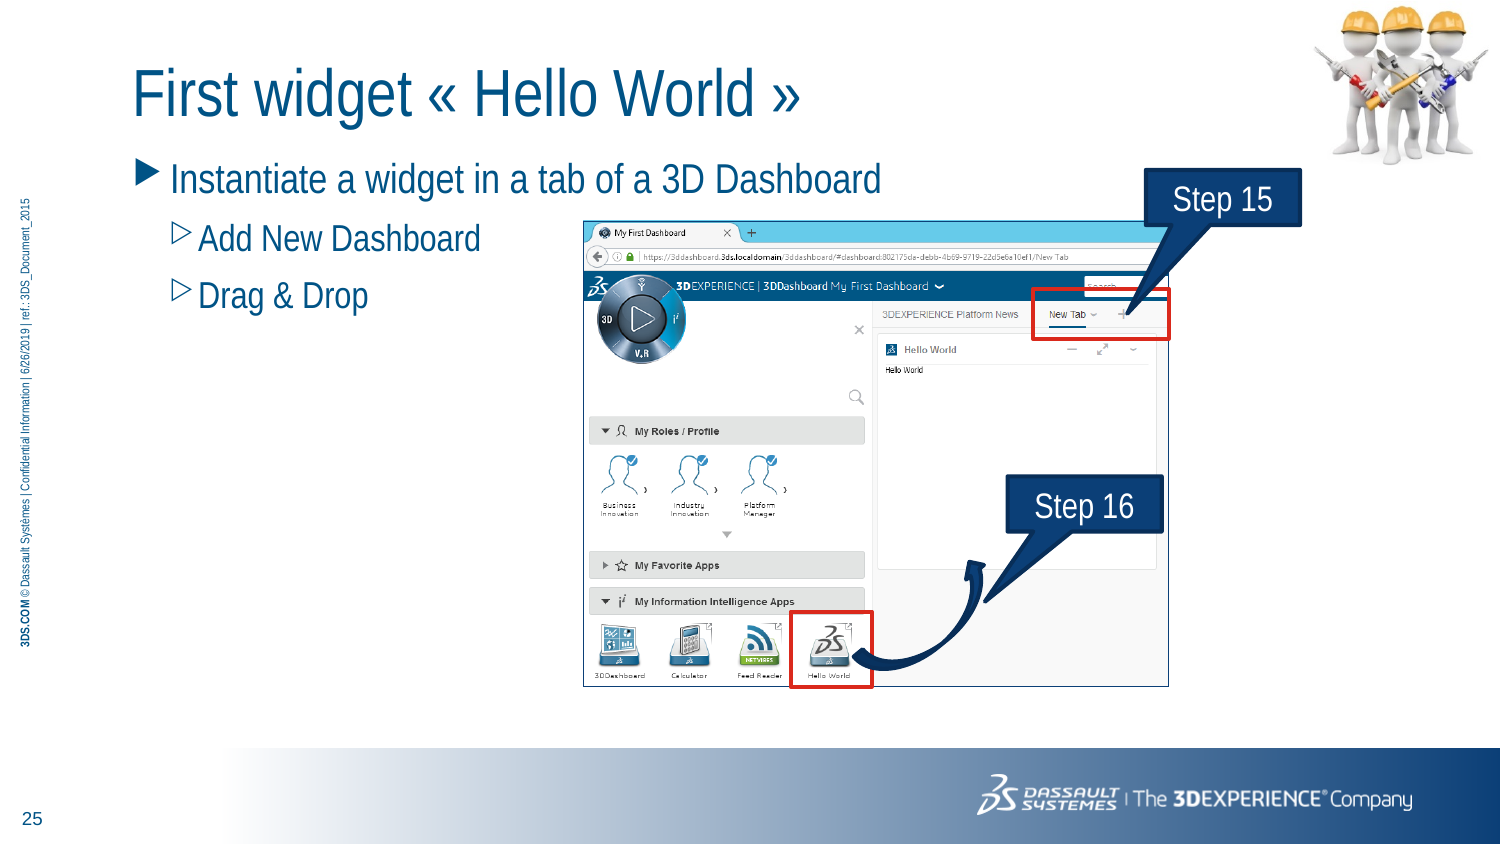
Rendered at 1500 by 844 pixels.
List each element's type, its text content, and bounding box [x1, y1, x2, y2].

text_box Step 15 [1143, 167, 1303, 267]
picture [583, 220, 1169, 688]
title First widget « Hello World » [118, 59, 1302, 121]
list Instantiate a widget in a tab of a 3D Dashboard Add New Dashboard Drag & Drop [118, 144, 1418, 749]
picture [1307, 1, 1498, 173]
picture [977, 774, 1412, 815]
